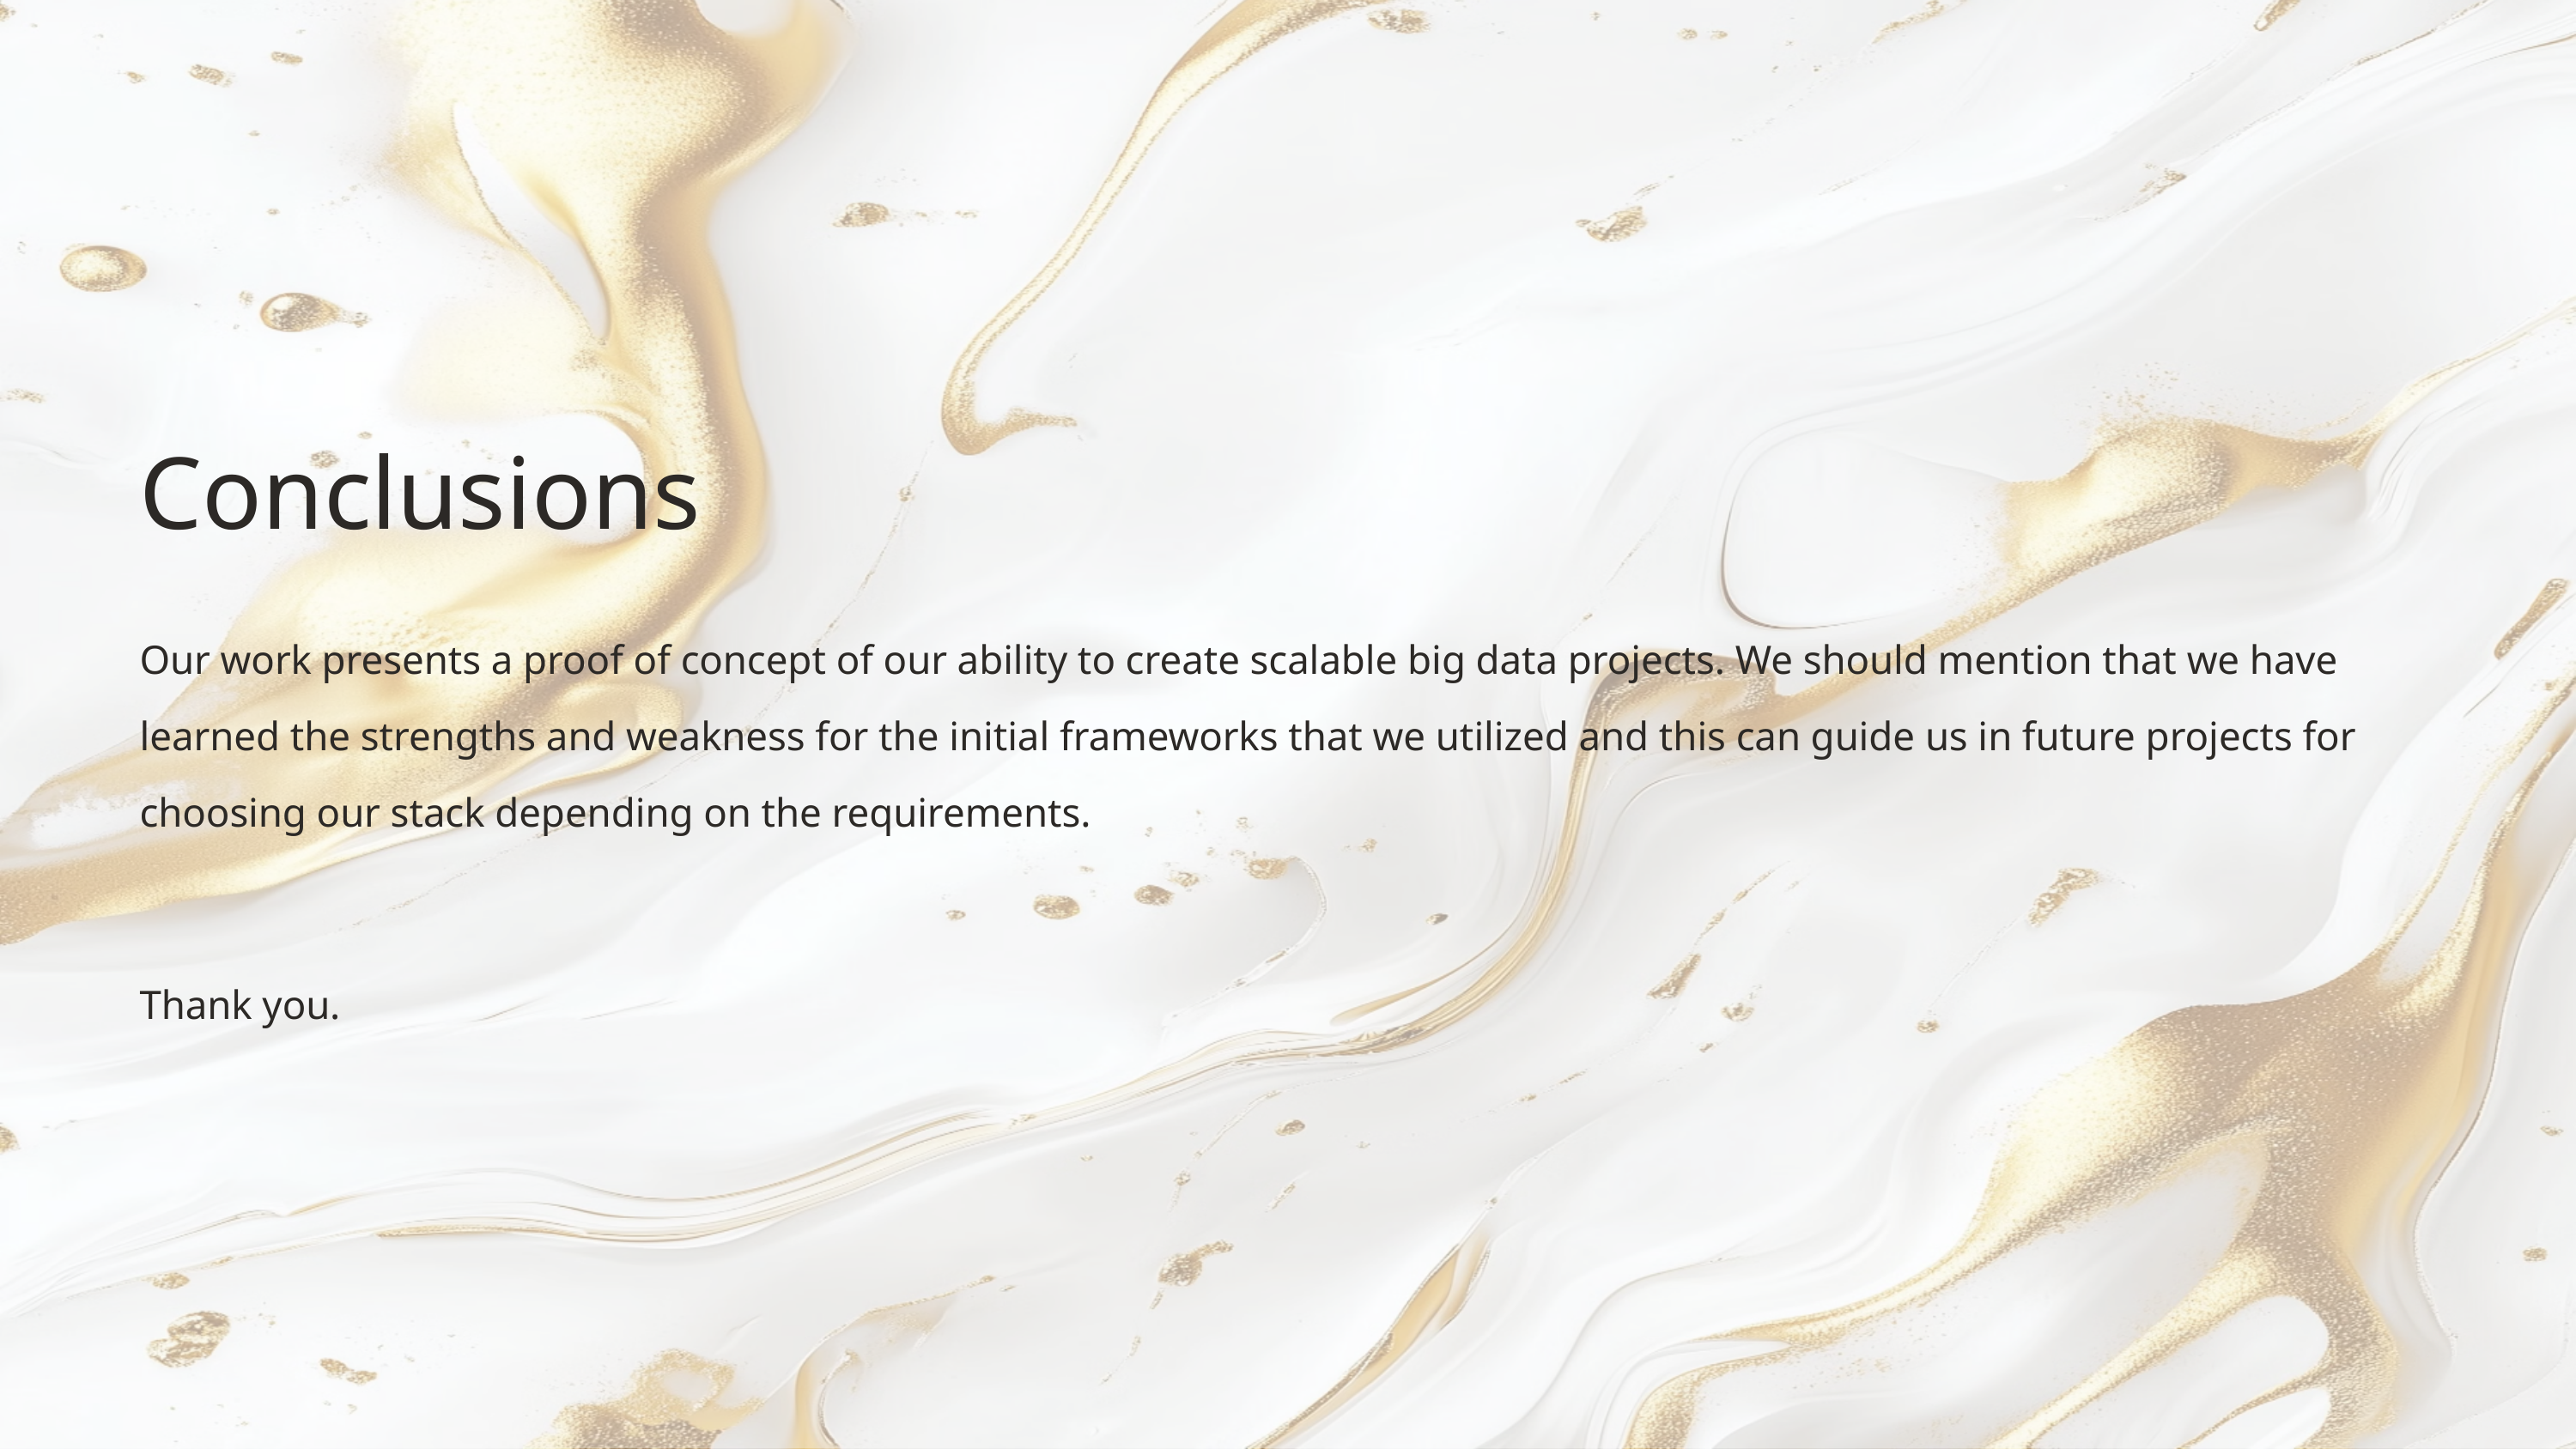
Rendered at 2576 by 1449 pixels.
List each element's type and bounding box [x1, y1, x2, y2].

text_box [139, 416, 1139, 543]
text_box [139, 967, 2437, 1032]
text_box [139, 621, 2437, 814]
text_box [0, 0, 2576, 1449]
